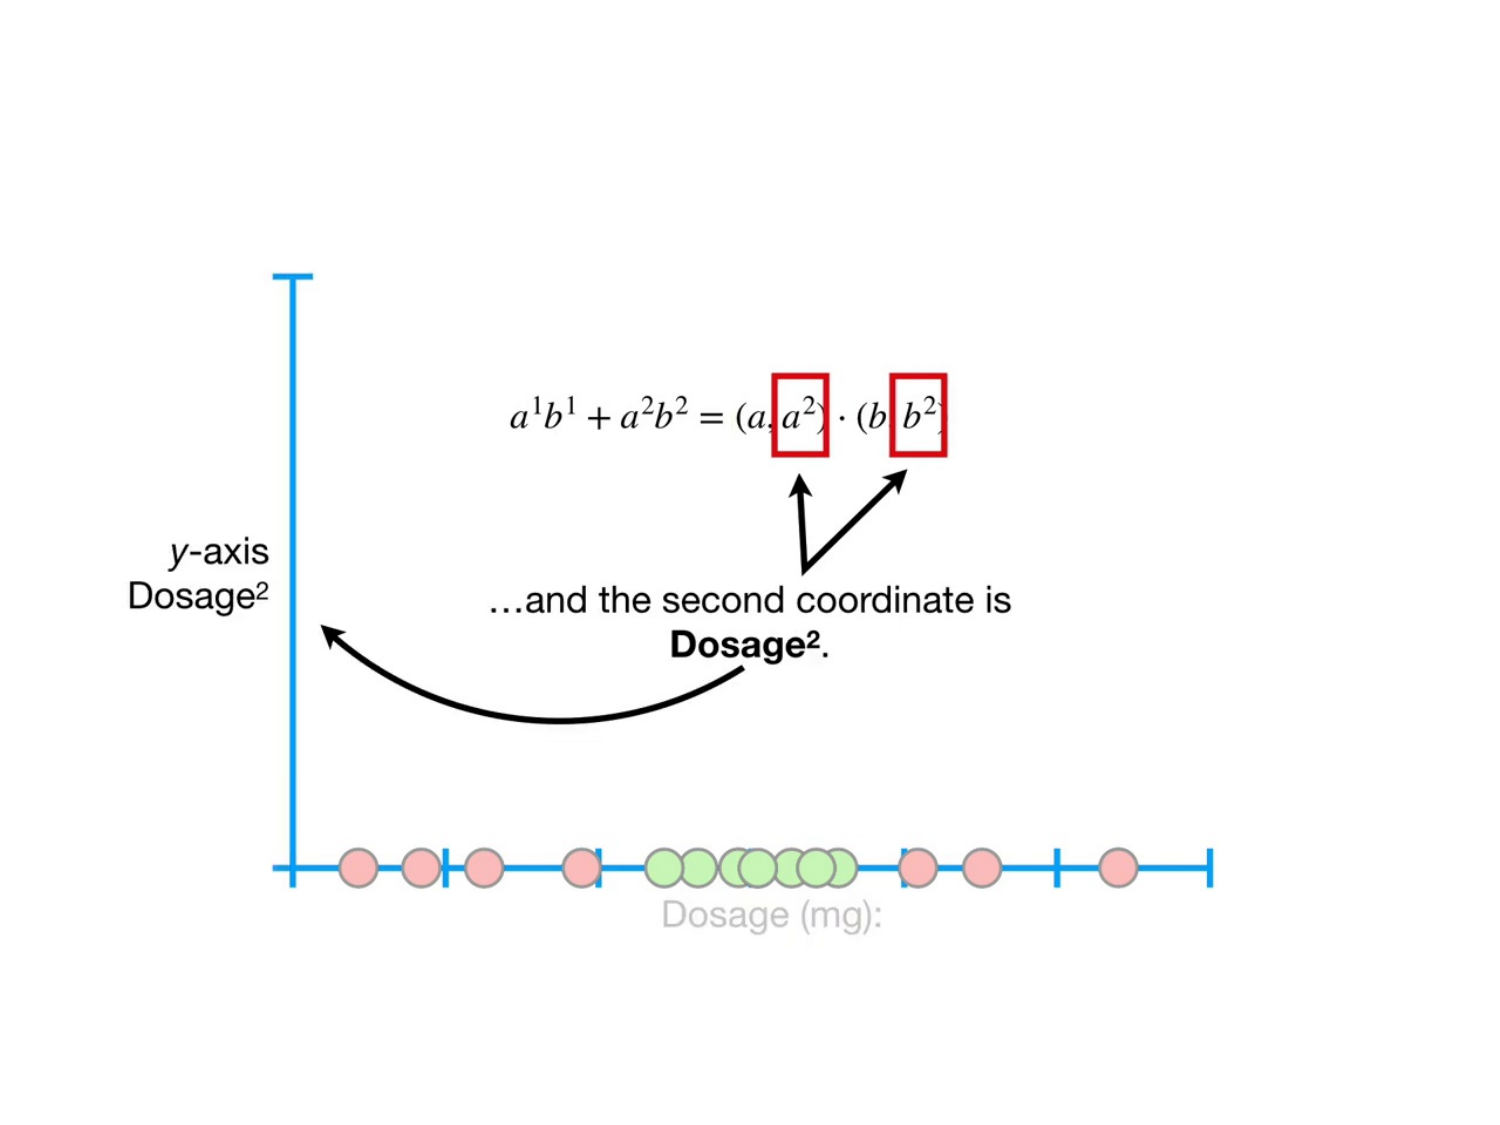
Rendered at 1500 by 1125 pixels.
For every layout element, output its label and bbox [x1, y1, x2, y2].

picture [0, 140, 1500, 985]
